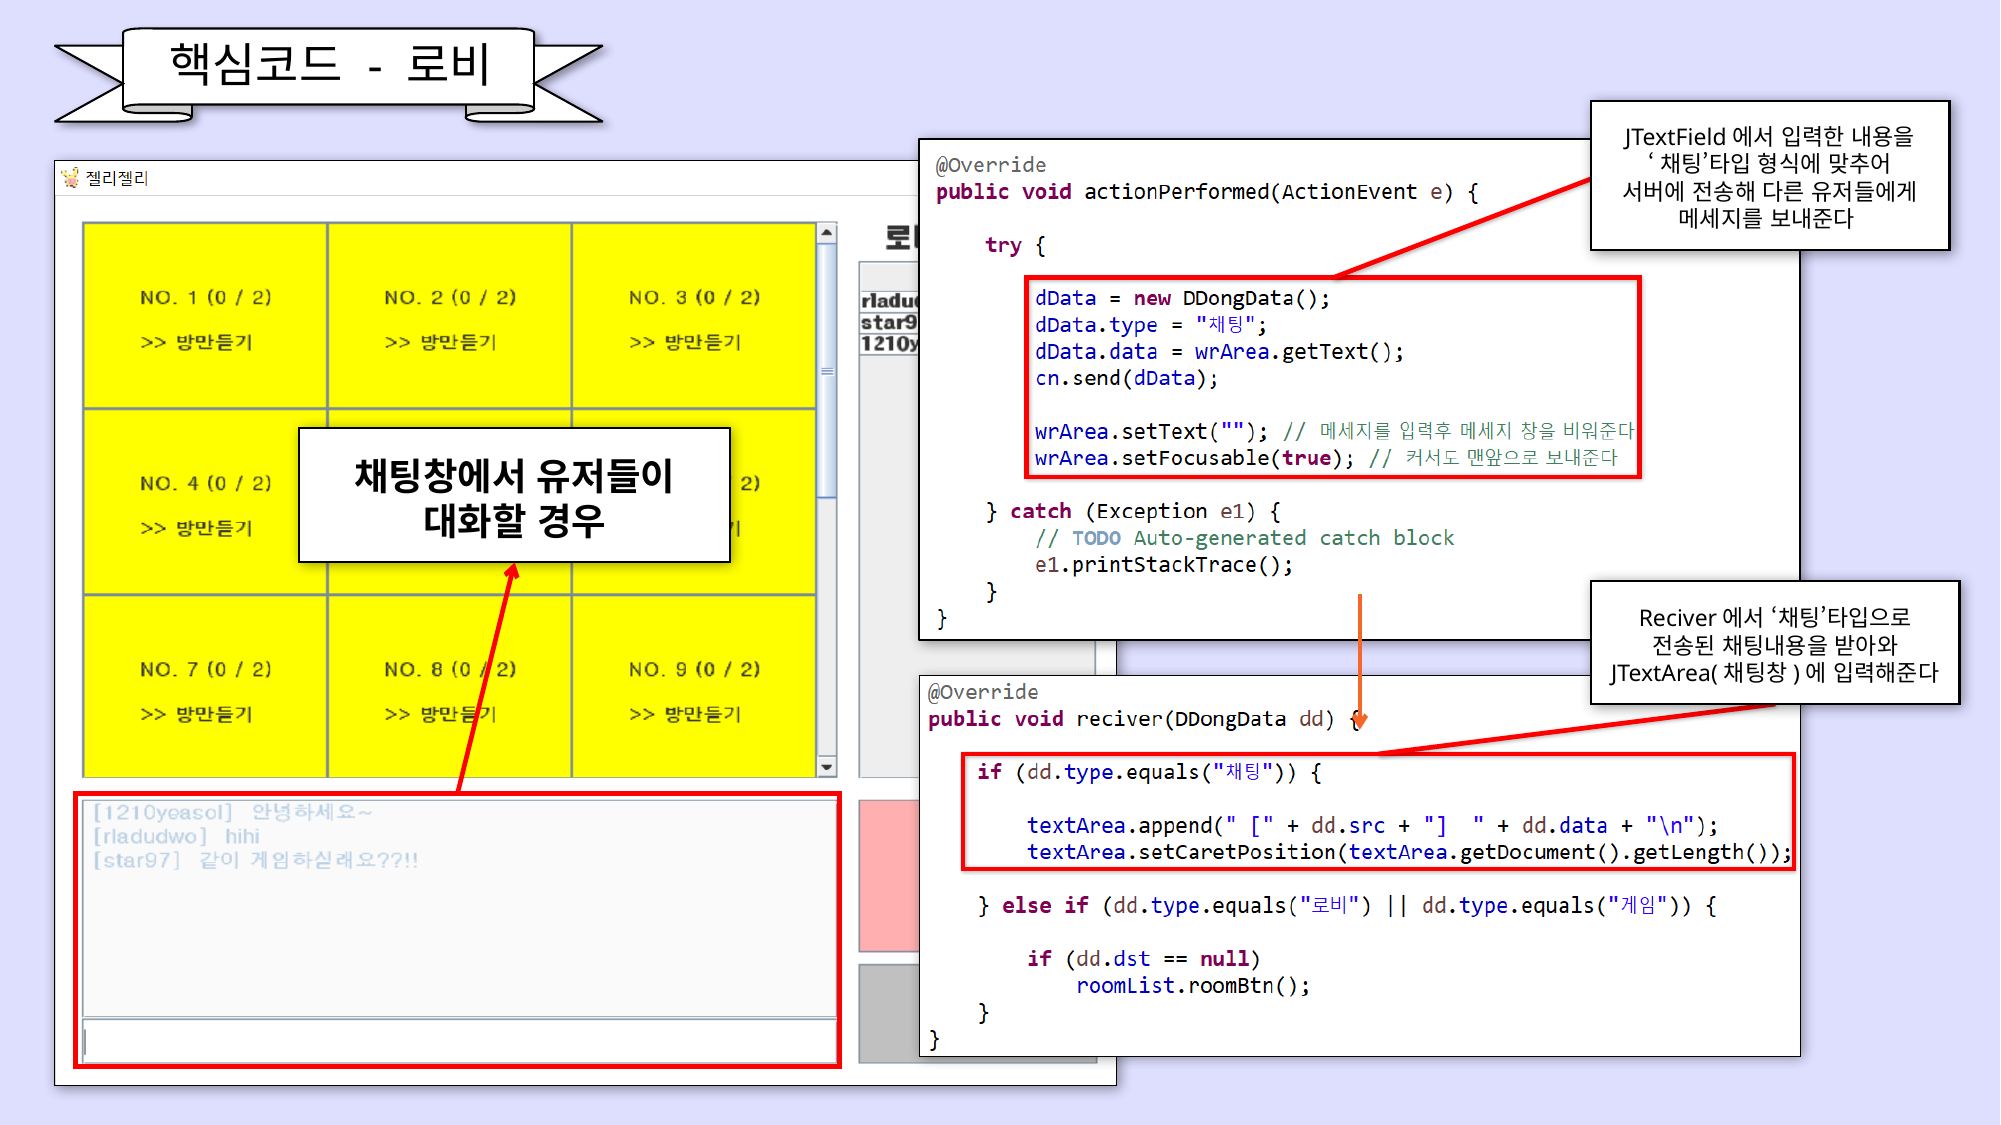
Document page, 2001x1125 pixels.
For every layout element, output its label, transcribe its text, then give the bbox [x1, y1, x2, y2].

picture [54, 160, 1801, 1086]
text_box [1332, 176, 1596, 278]
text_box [298, 427, 731, 563]
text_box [370, 649, 602, 707]
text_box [1591, 100, 1950, 250]
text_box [1591, 580, 1960, 705]
text_box 핵심코드 - 로비 [133, 25, 529, 102]
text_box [1378, 704, 1776, 754]
text_box [54, 27, 604, 123]
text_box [919, 138, 1801, 641]
